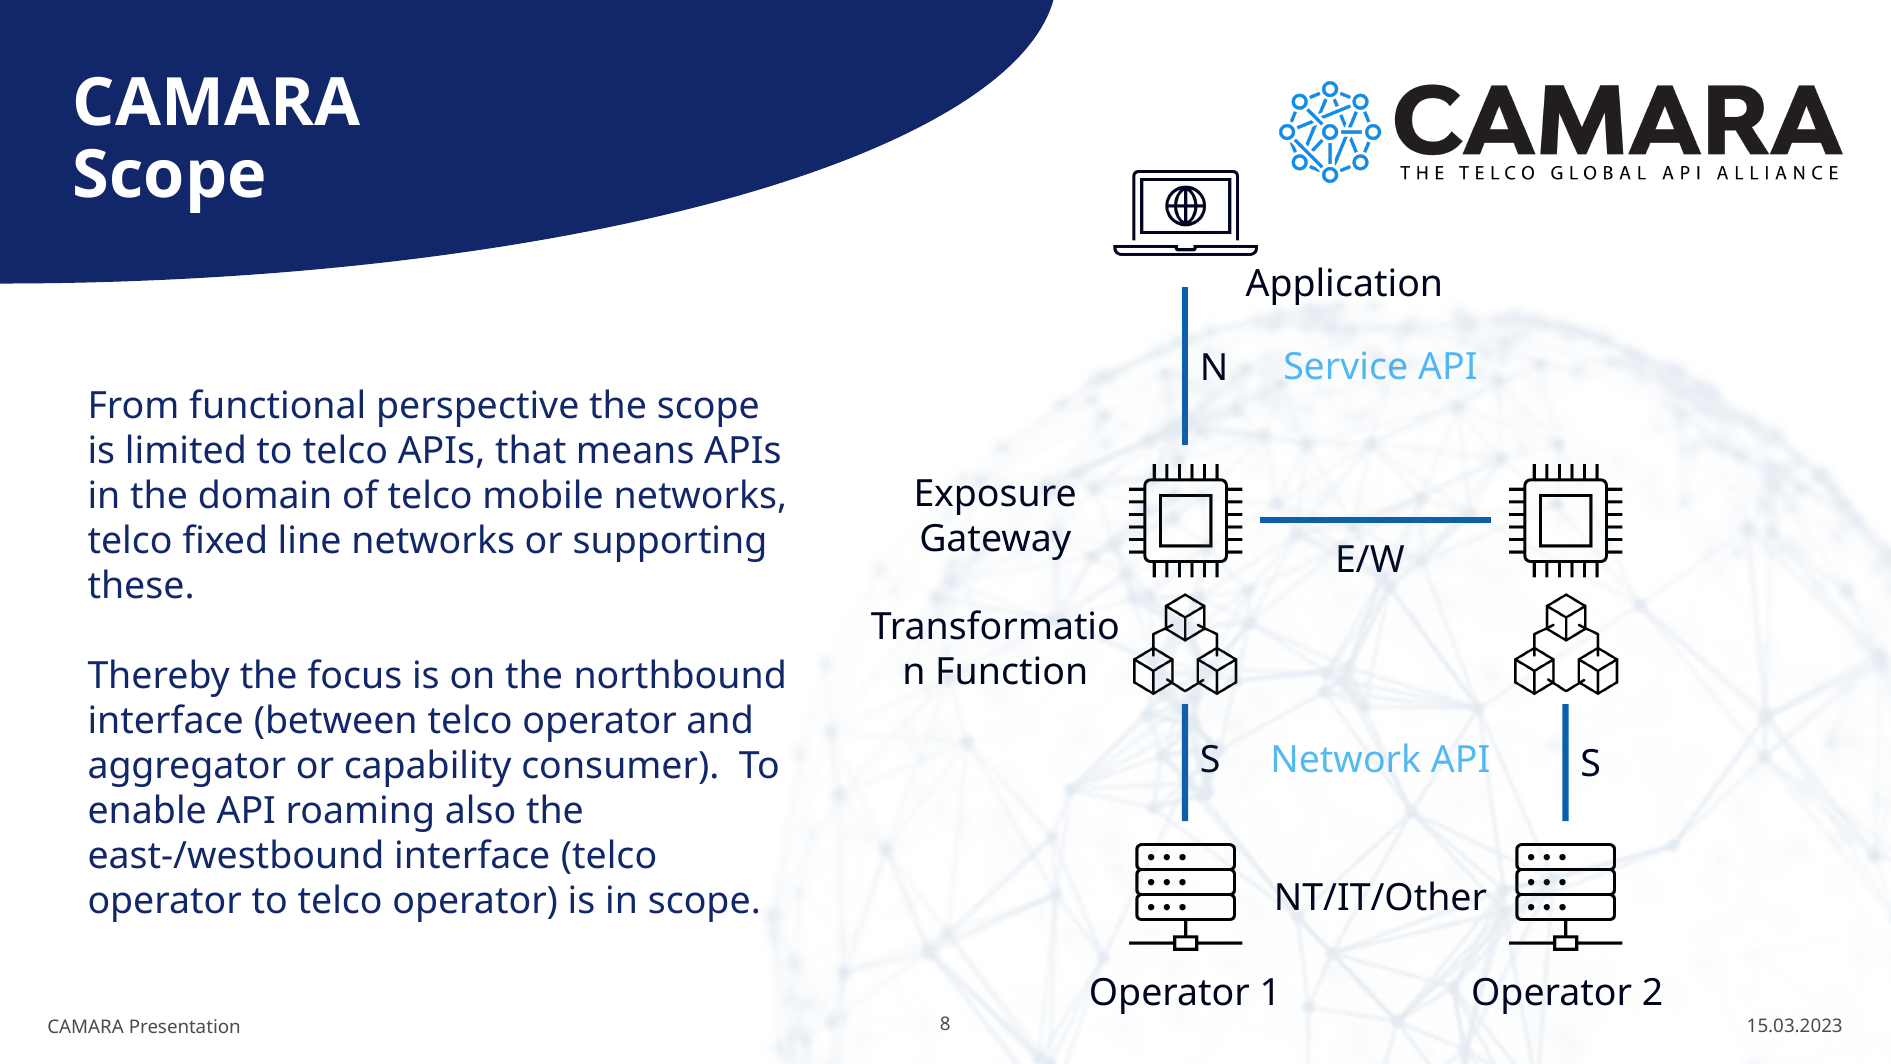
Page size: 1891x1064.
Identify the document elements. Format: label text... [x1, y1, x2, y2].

text_box [0, 0, 1056, 286]
title CAMARA Scope [72, 67, 1867, 197]
picture [451, 136, 1891, 1064]
text_box From functional perspective the scope is limited to telco APIs, that means APIs in the domain of telco mobile networks, telco fixed line networks or supporting these. Thereby the focus is on the northbound interface (between telco operator and aggregator or capability consumer). To enable API roaming also the east-/westbound interface (telco operator to telco operator) is in scope. [72, 374, 446, 929]
